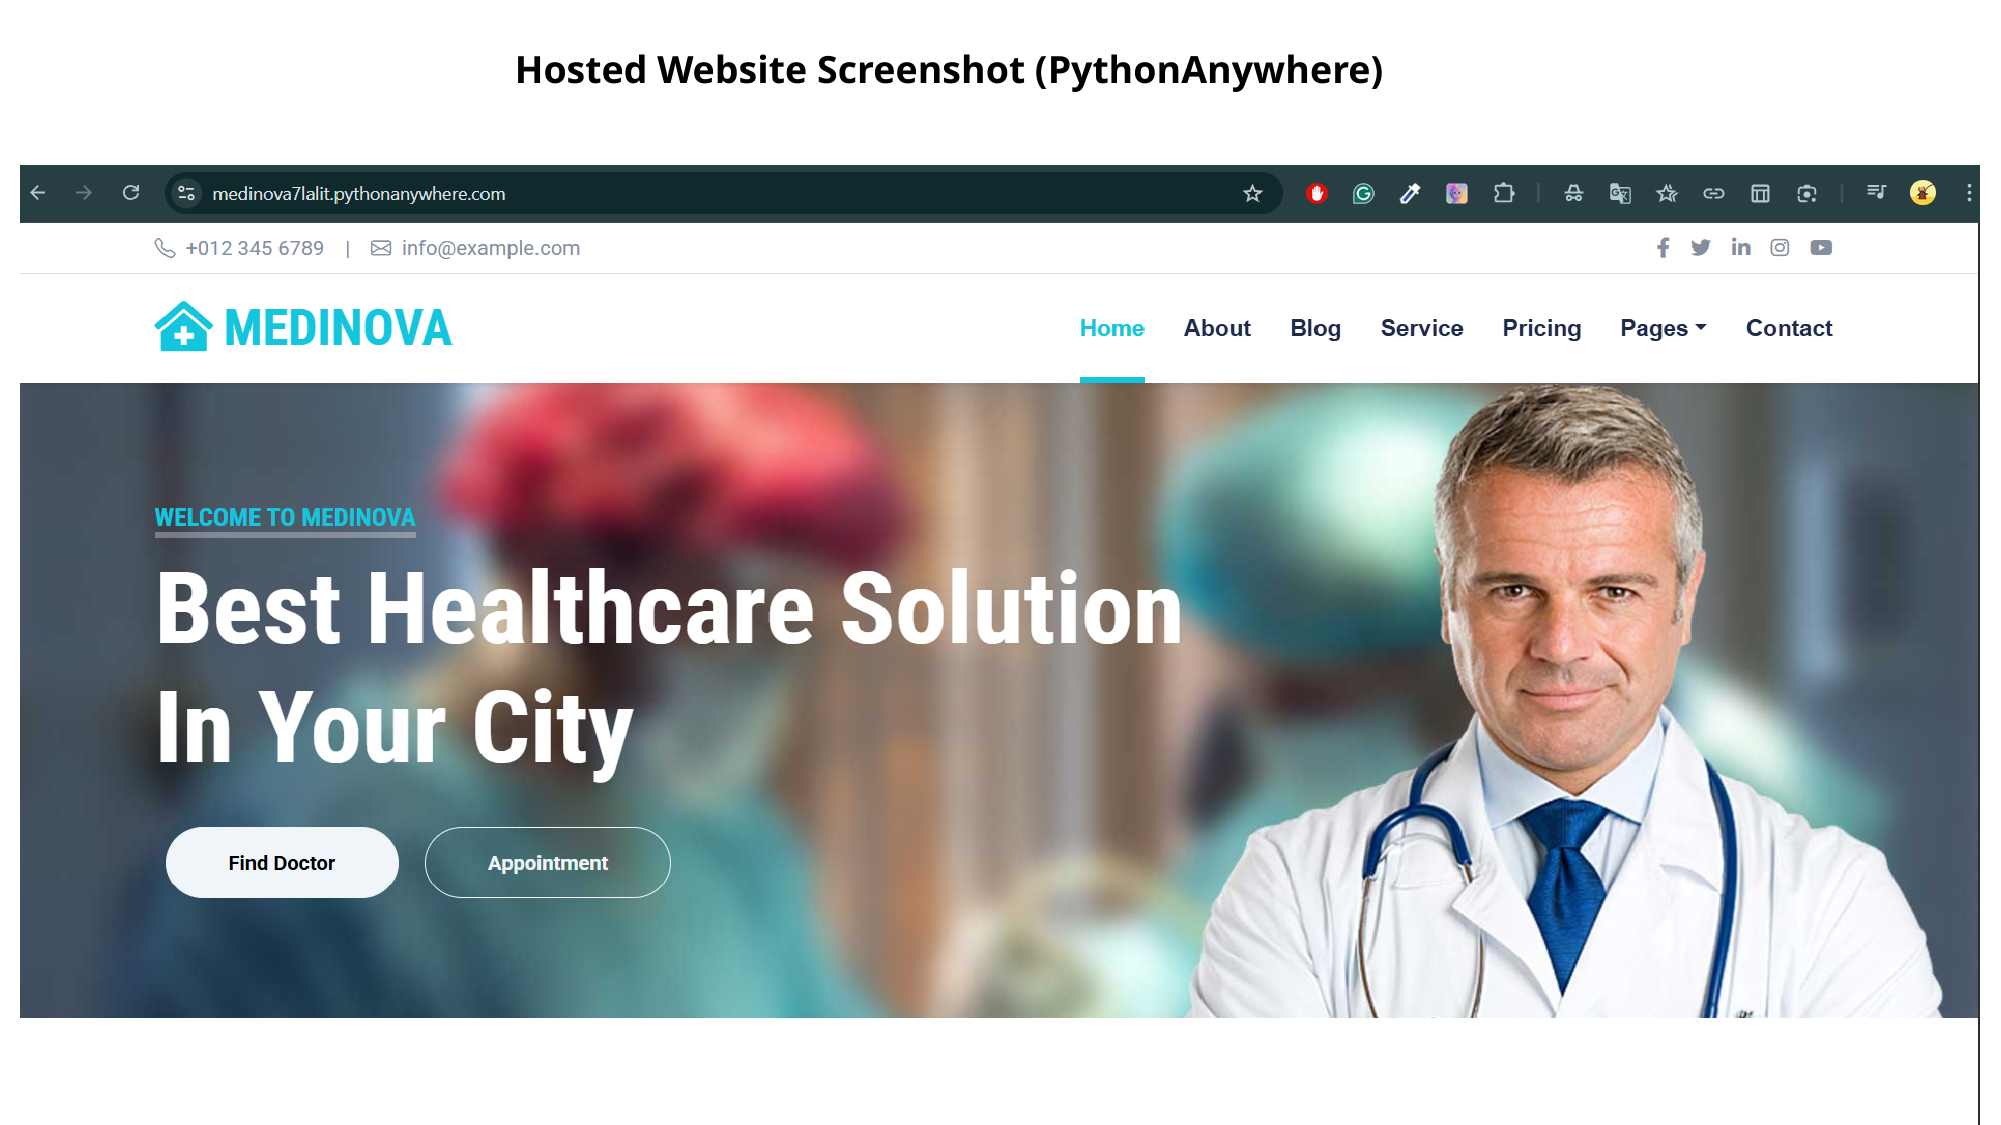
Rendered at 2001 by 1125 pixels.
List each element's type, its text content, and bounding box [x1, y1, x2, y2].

picture [20, 165, 1980, 1125]
text_box Hosted Website Screenshot (PythonAnywhere) [500, 38, 1500, 99]
